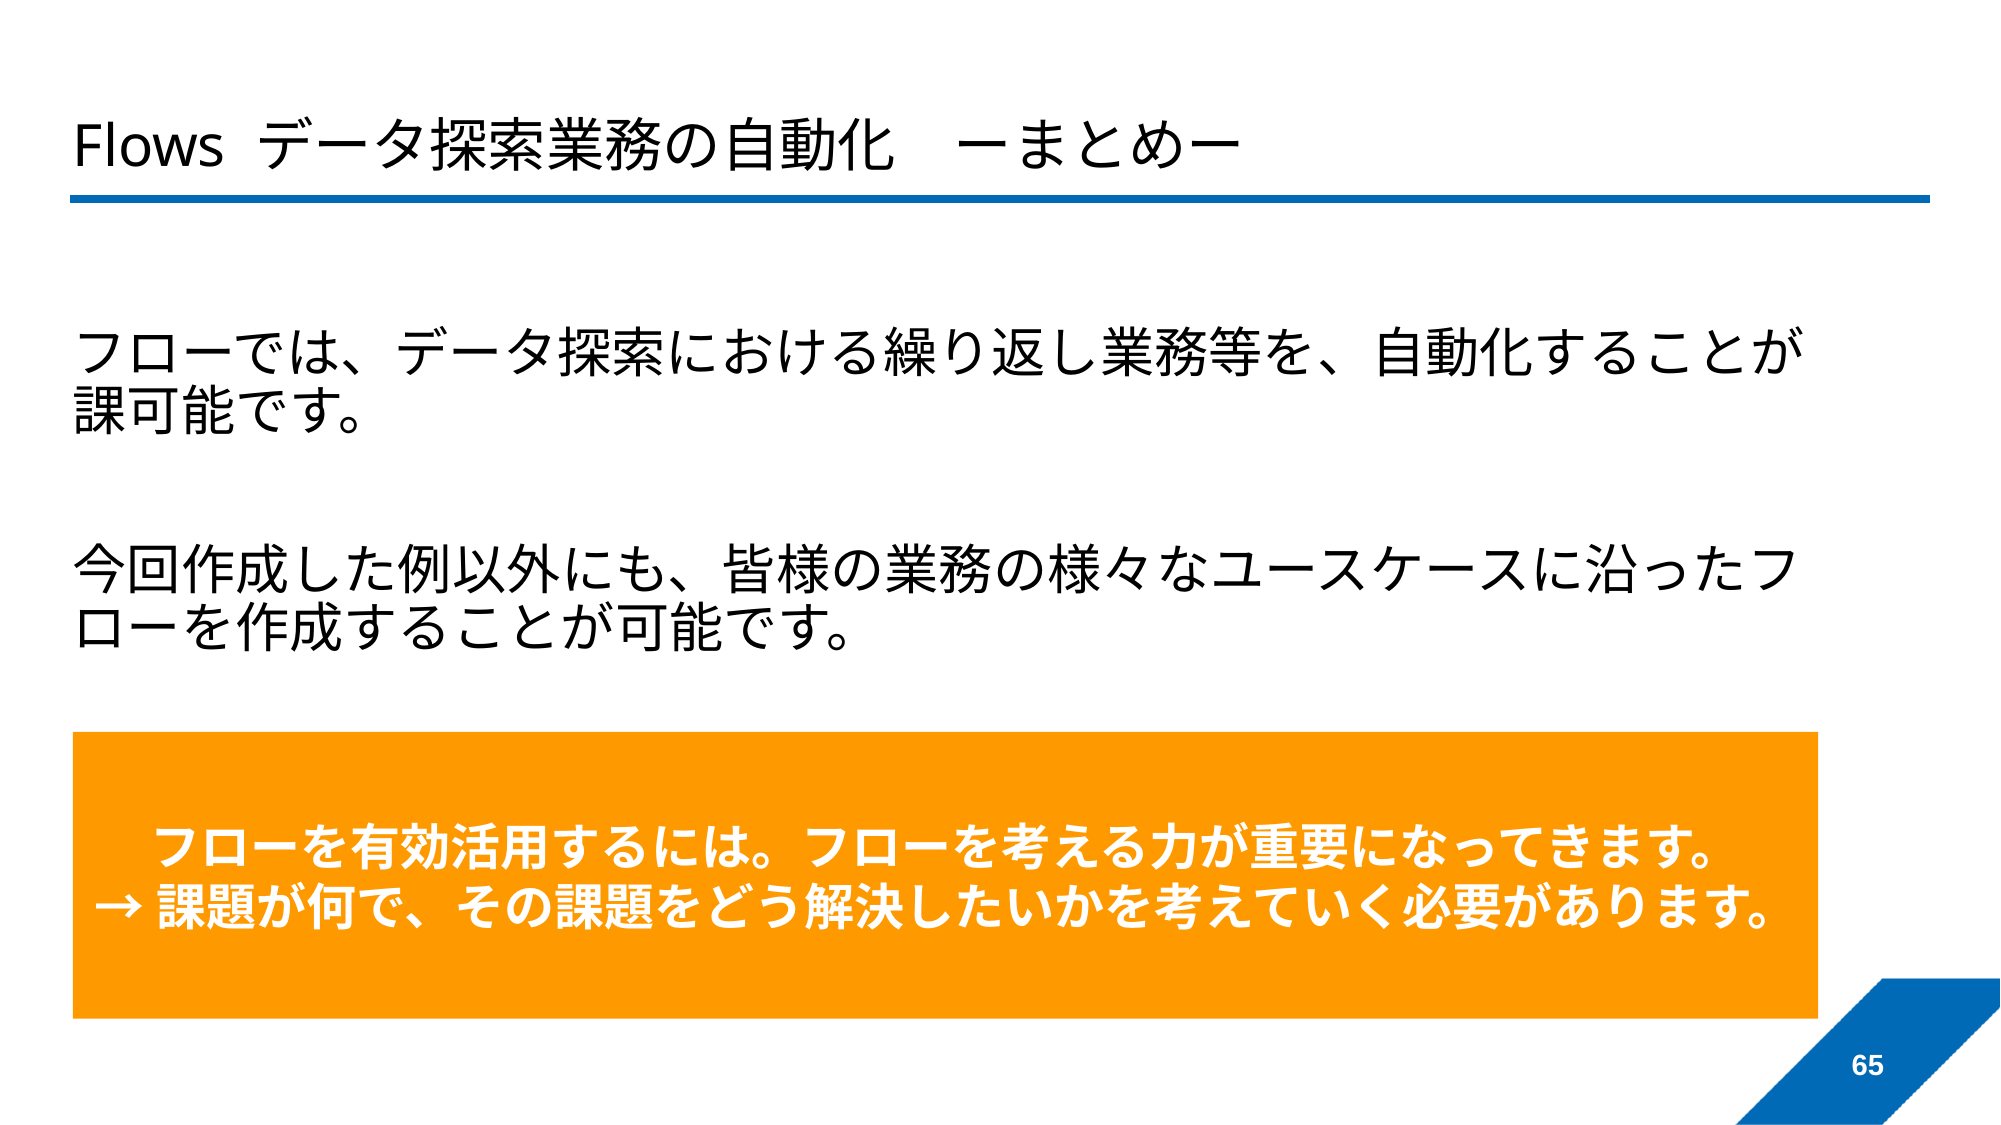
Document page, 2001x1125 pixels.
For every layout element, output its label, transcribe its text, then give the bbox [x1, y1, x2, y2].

title Flows データ探索業務の自動化 ーまとめー [72, 106, 1928, 189]
text_box フローでは、データ探索における繰り返し業務等を、自動化することが課可能です。 今回作成した例以外にも、皆様の業務の様々なユースケースに沿ったフローを作成することが可能です。 [72, 239, 1821, 1019]
picture [1735, 978, 2000, 1125]
text_box フローを有効活用するには。フローを考える力が重要になってきます。 →課題が何で、その課題をどう解決したいかを考えていく必要があります。 [72, 731, 1819, 1020]
